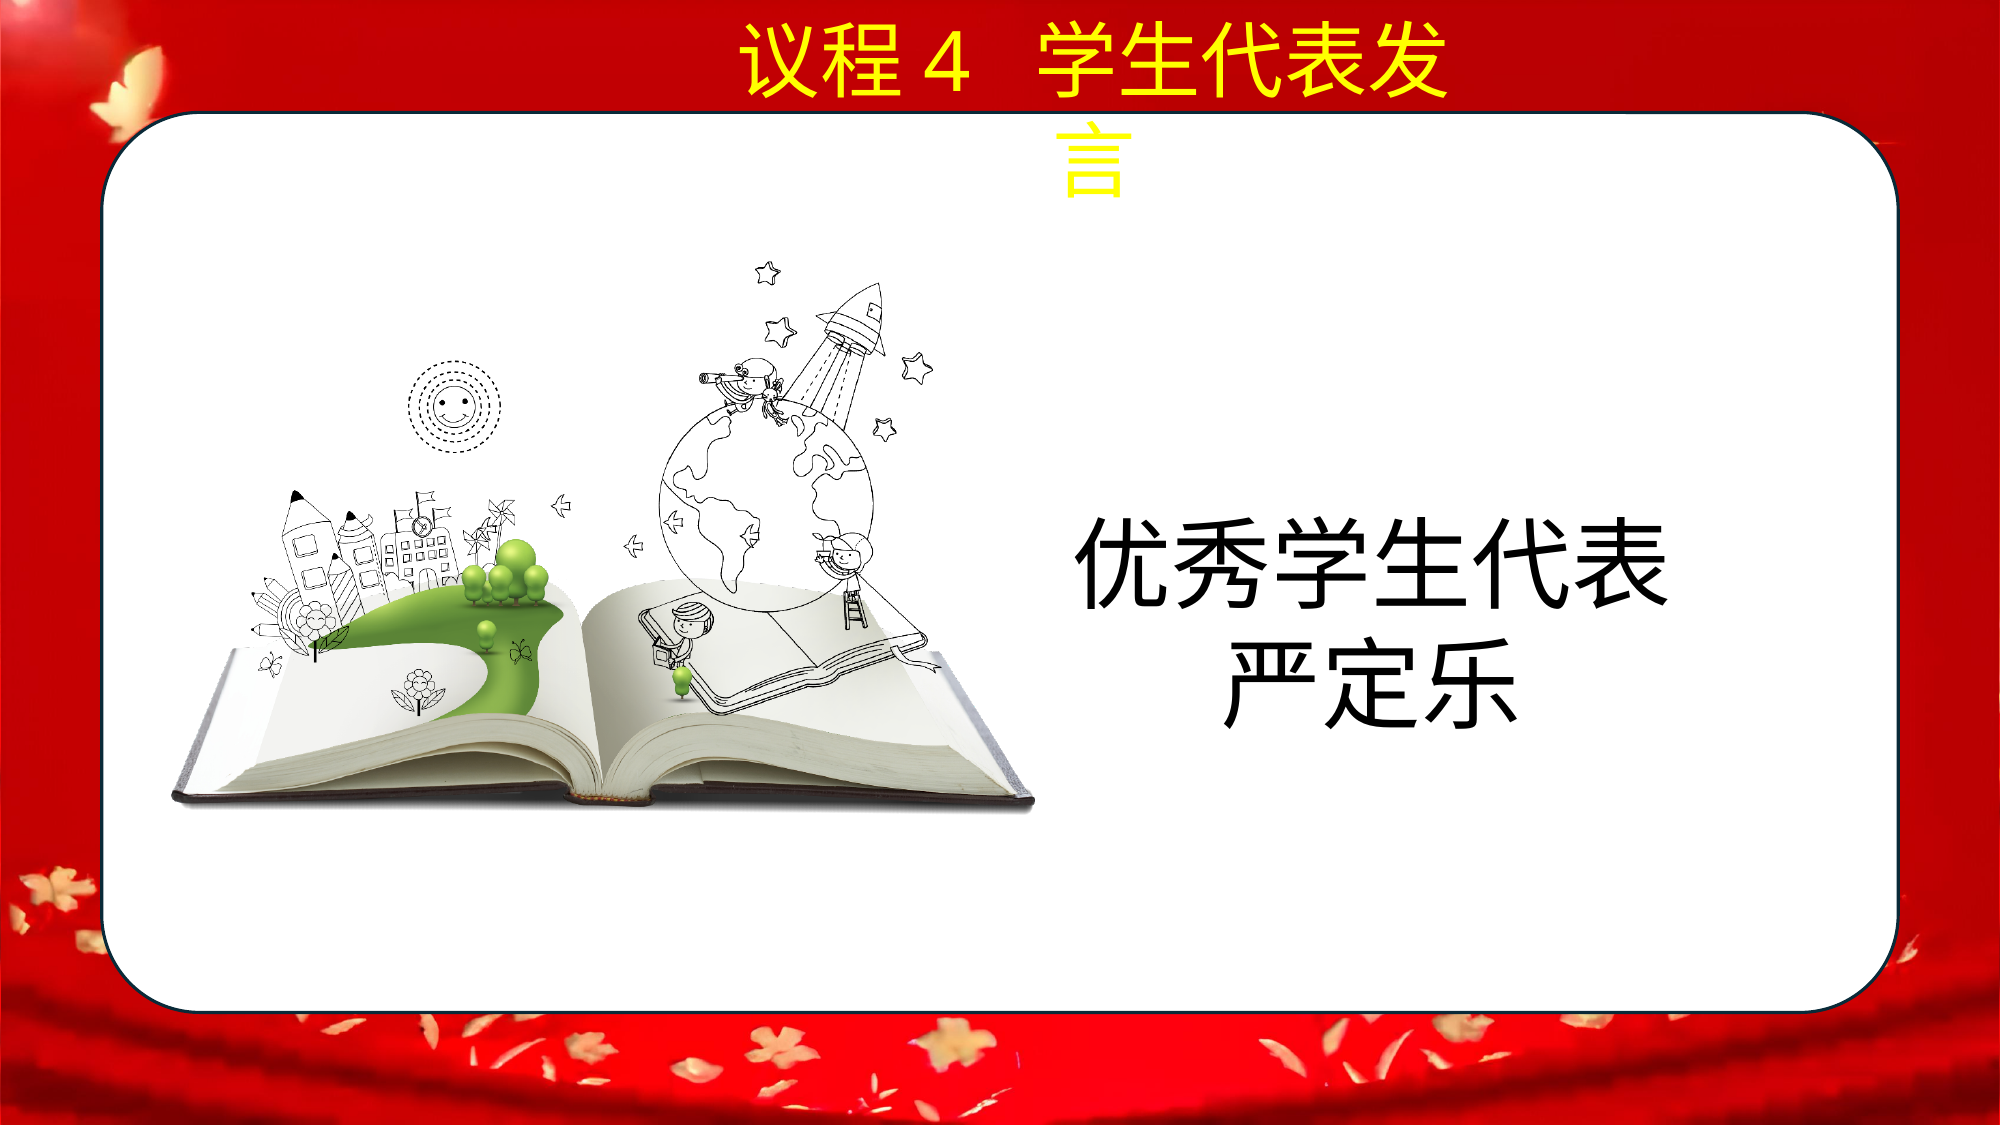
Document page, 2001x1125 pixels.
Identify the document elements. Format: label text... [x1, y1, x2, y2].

picture [0, 0, 2000, 1125]
text_box 优秀学生代表 严定乐 [1217, 494, 1687, 749]
text_box 议程4 学生代表发言 [692, 1, 1495, 216]
text_box [100, 110, 1900, 1015]
